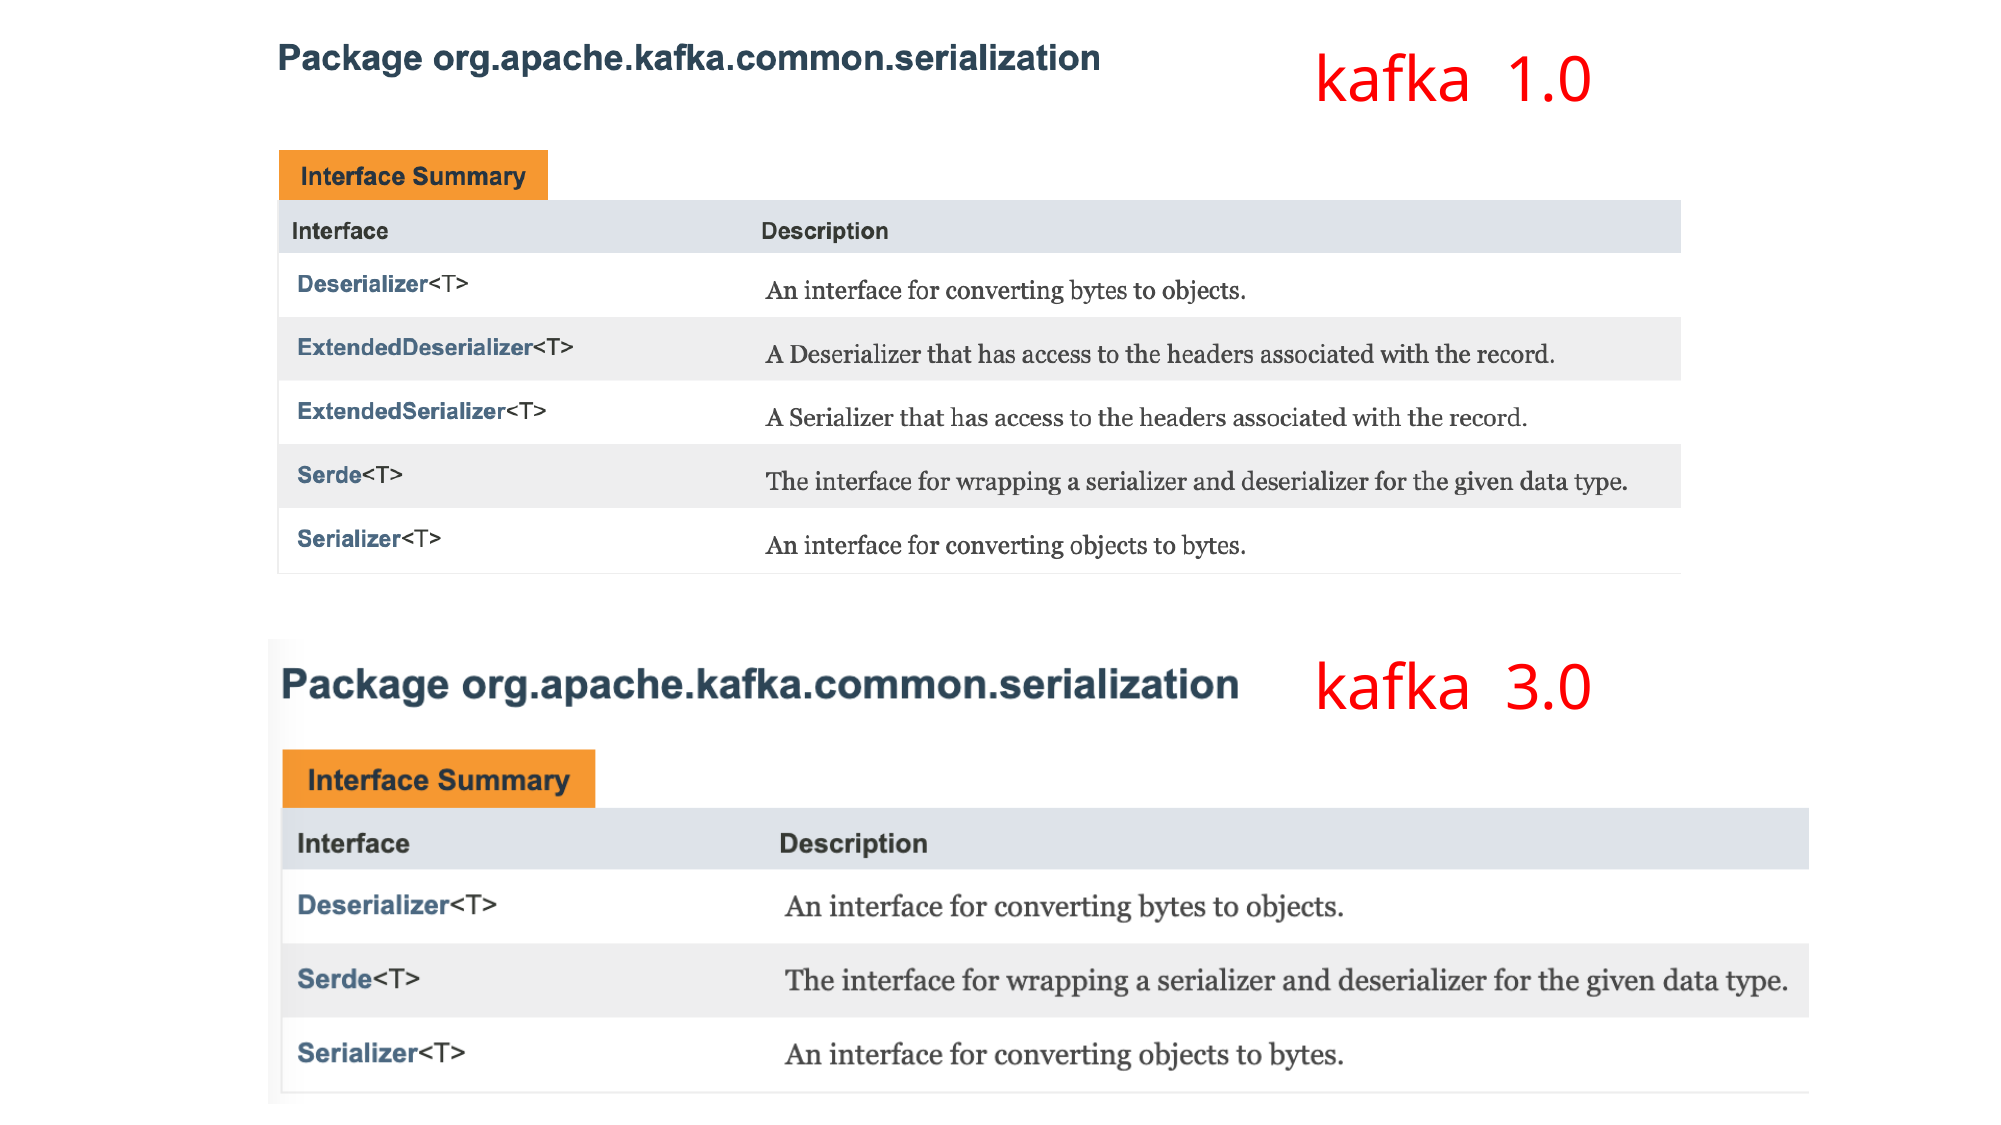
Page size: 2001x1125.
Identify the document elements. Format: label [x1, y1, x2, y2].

picture [268, 639, 1809, 1104]
picture [268, 31, 1681, 582]
